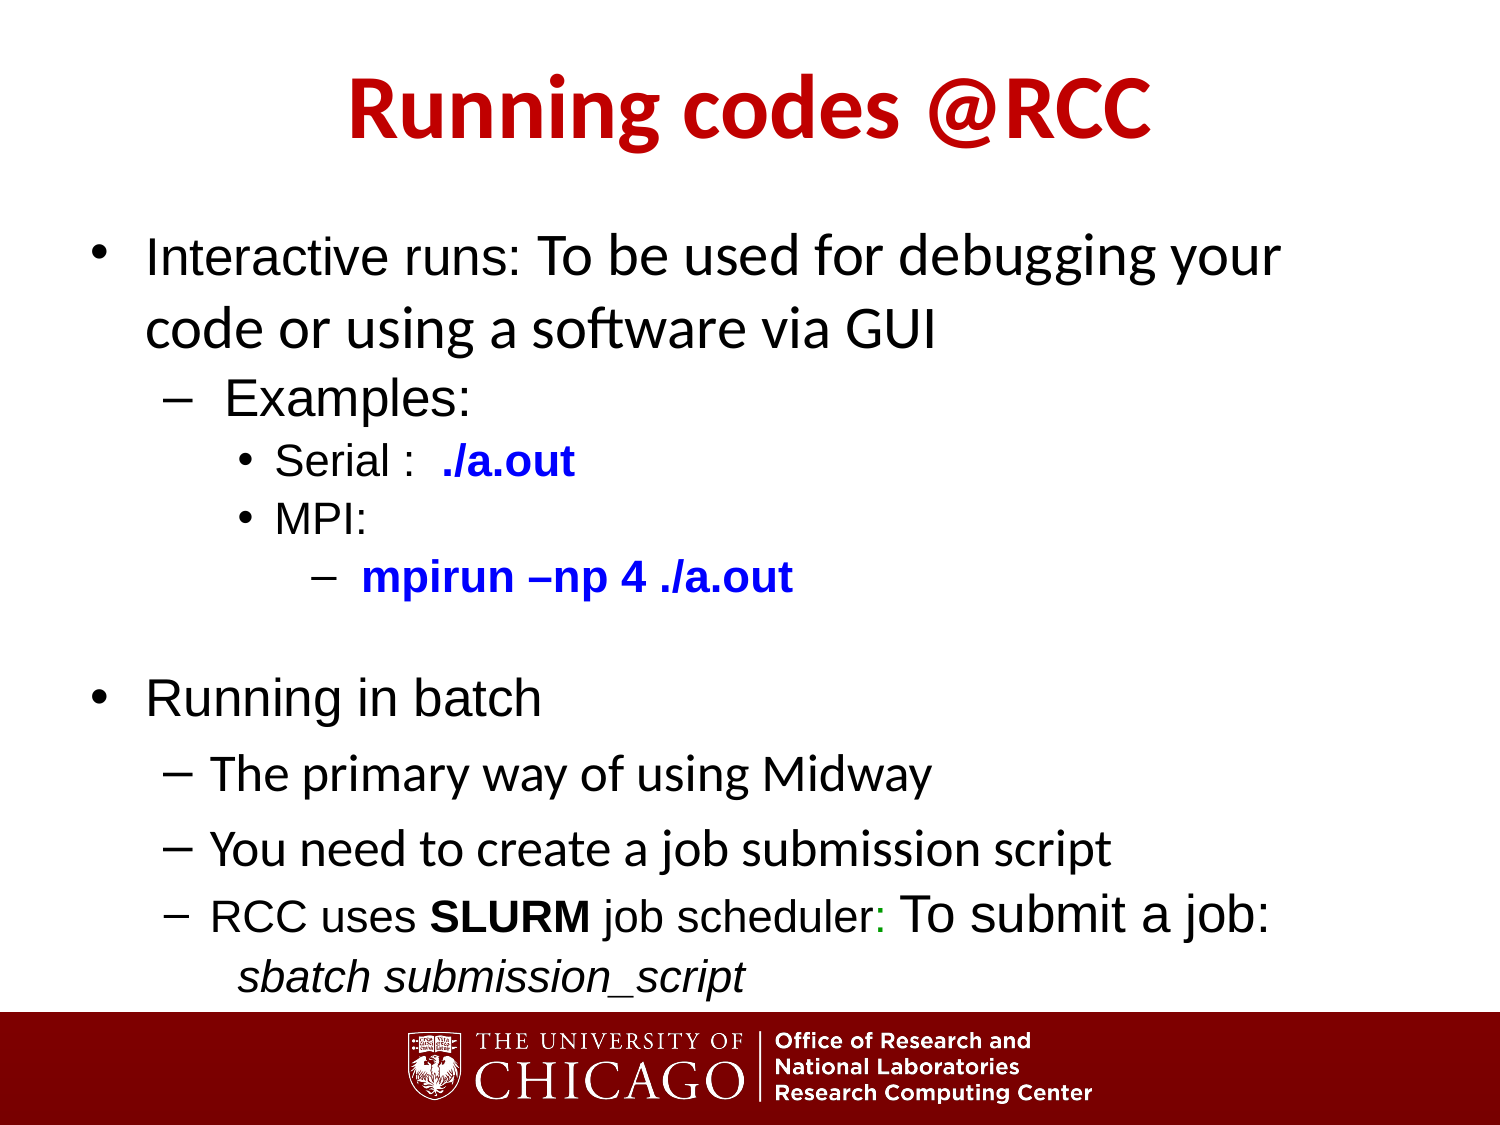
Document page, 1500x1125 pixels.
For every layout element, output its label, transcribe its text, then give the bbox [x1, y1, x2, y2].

title Running codes @RCC [75, 8, 1425, 196]
list Interactive runs: To be used for debugging your code or using a software via GUI Examples: Serial : ./a.out MPI: mpirun –np 4 ./a.out Running in batch The primary way of using Midway You need to create a job submission script RCC uses SLURM job scheduler: To submit a job: sbatch submission_script [75, 207, 1425, 1010]
picture [0, 1012, 1500, 1125]
